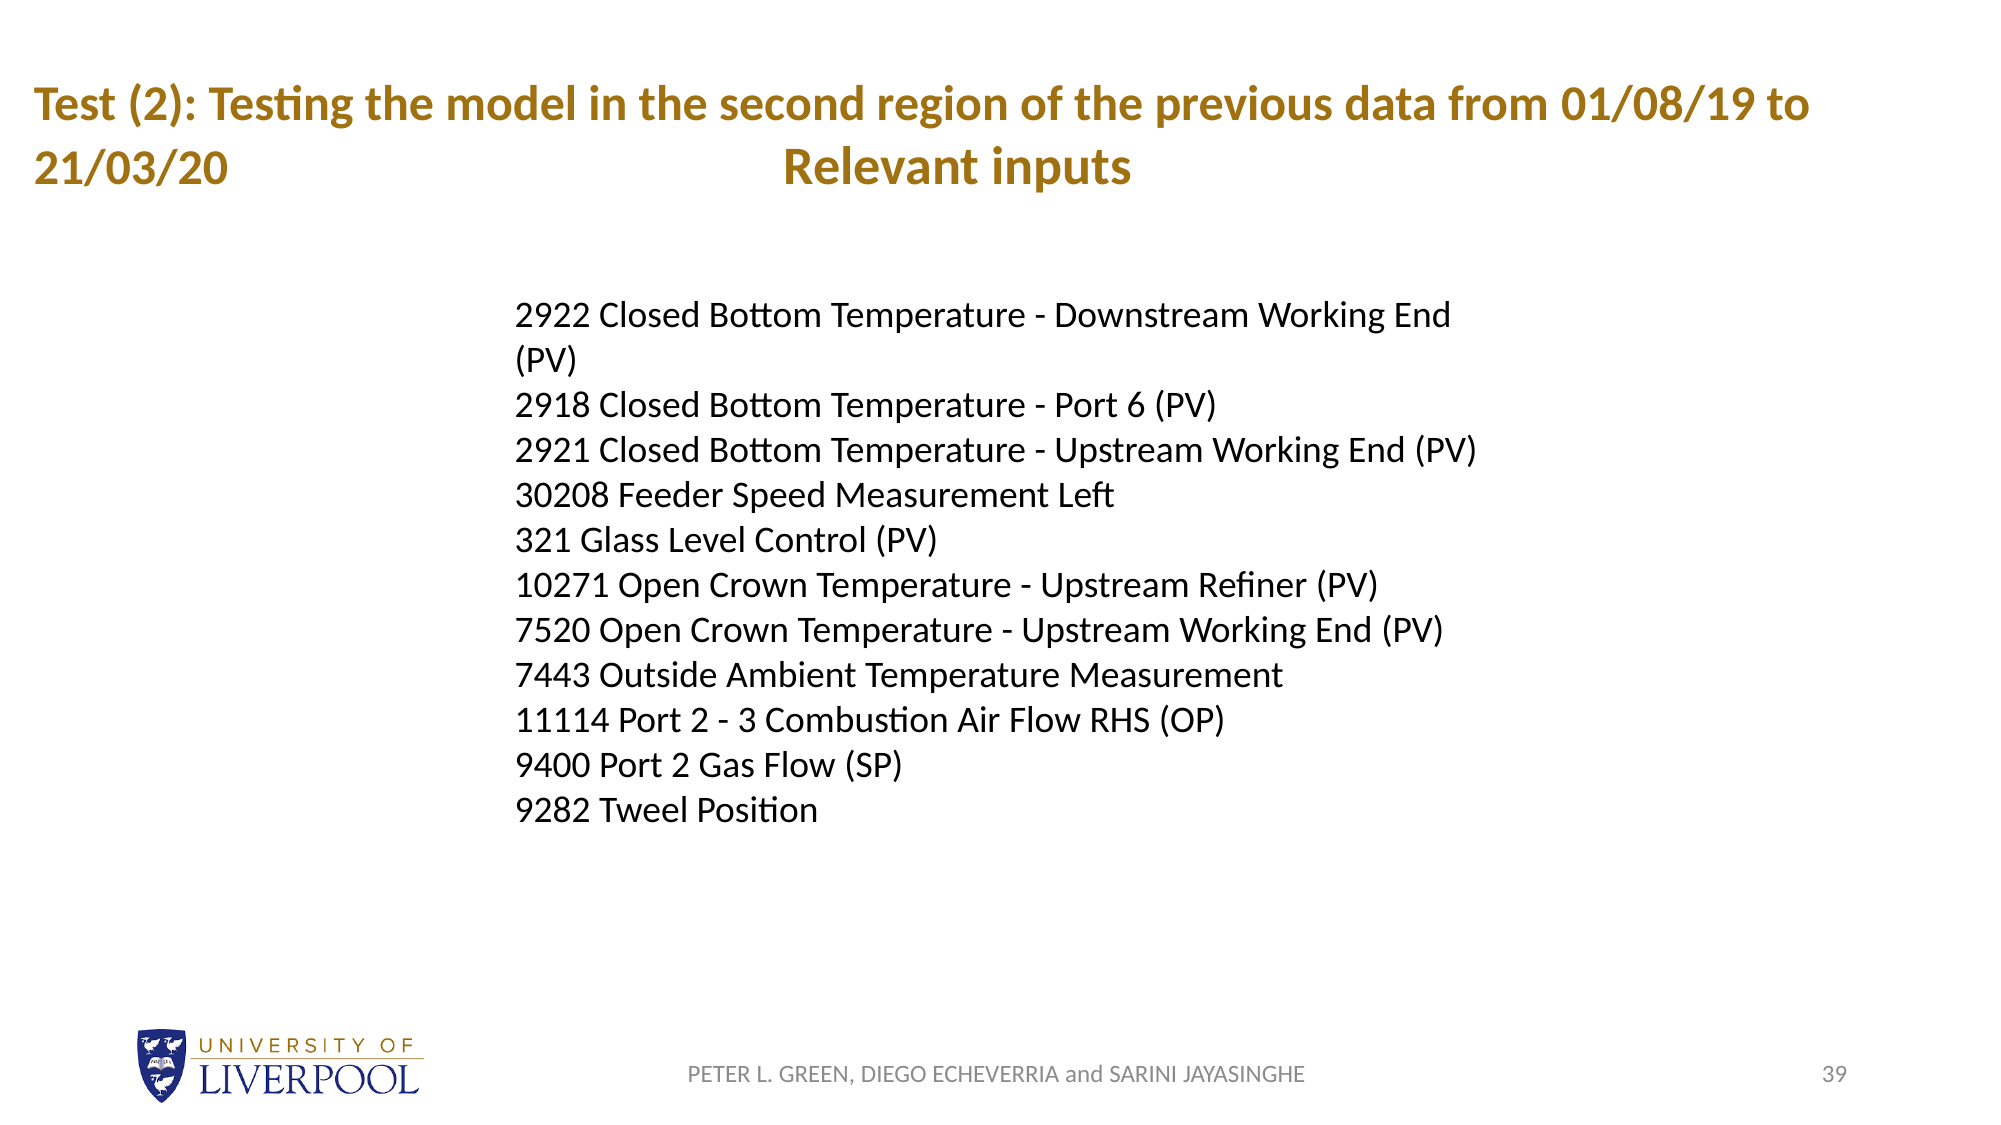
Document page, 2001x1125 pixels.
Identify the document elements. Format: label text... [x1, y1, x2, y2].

text_box 2922 Closed Bottom Temperature - Downstream Working End (PV) 2918 Closed Bottom Temperature - Port 6 (PV) 2921 Closed Bottom Temperature - Upstream Working End (PV) 30208 Feeder Speed Measurement Left 321 Glass Level Control (PV) 10271 Open Crown Temperature - Upstream Refiner (PV) 7520 Open Crown Temperature - Upstream Working End (PV) 7443 Outside Ambient Temperature Measurement 11114 Port 2 - 3 Combustion Air Flow RHS (OP) 9400 Port 2 Gas Flow (SP) 9282 Tweel Position [499, 282, 1500, 838]
footer PETER L. GREEN, DIEGO ECHEVERRIA and SARINI JAYASINGHE [662, 1042, 1338, 1103]
text_box Test (2): Testing the model in the second region of the previous data from 01/08/19 to 21/03/20 Relevant inputs [18, 62, 1990, 203]
slide_number 39 [1412, 1042, 1863, 1103]
picture [137, 1029, 424, 1103]
